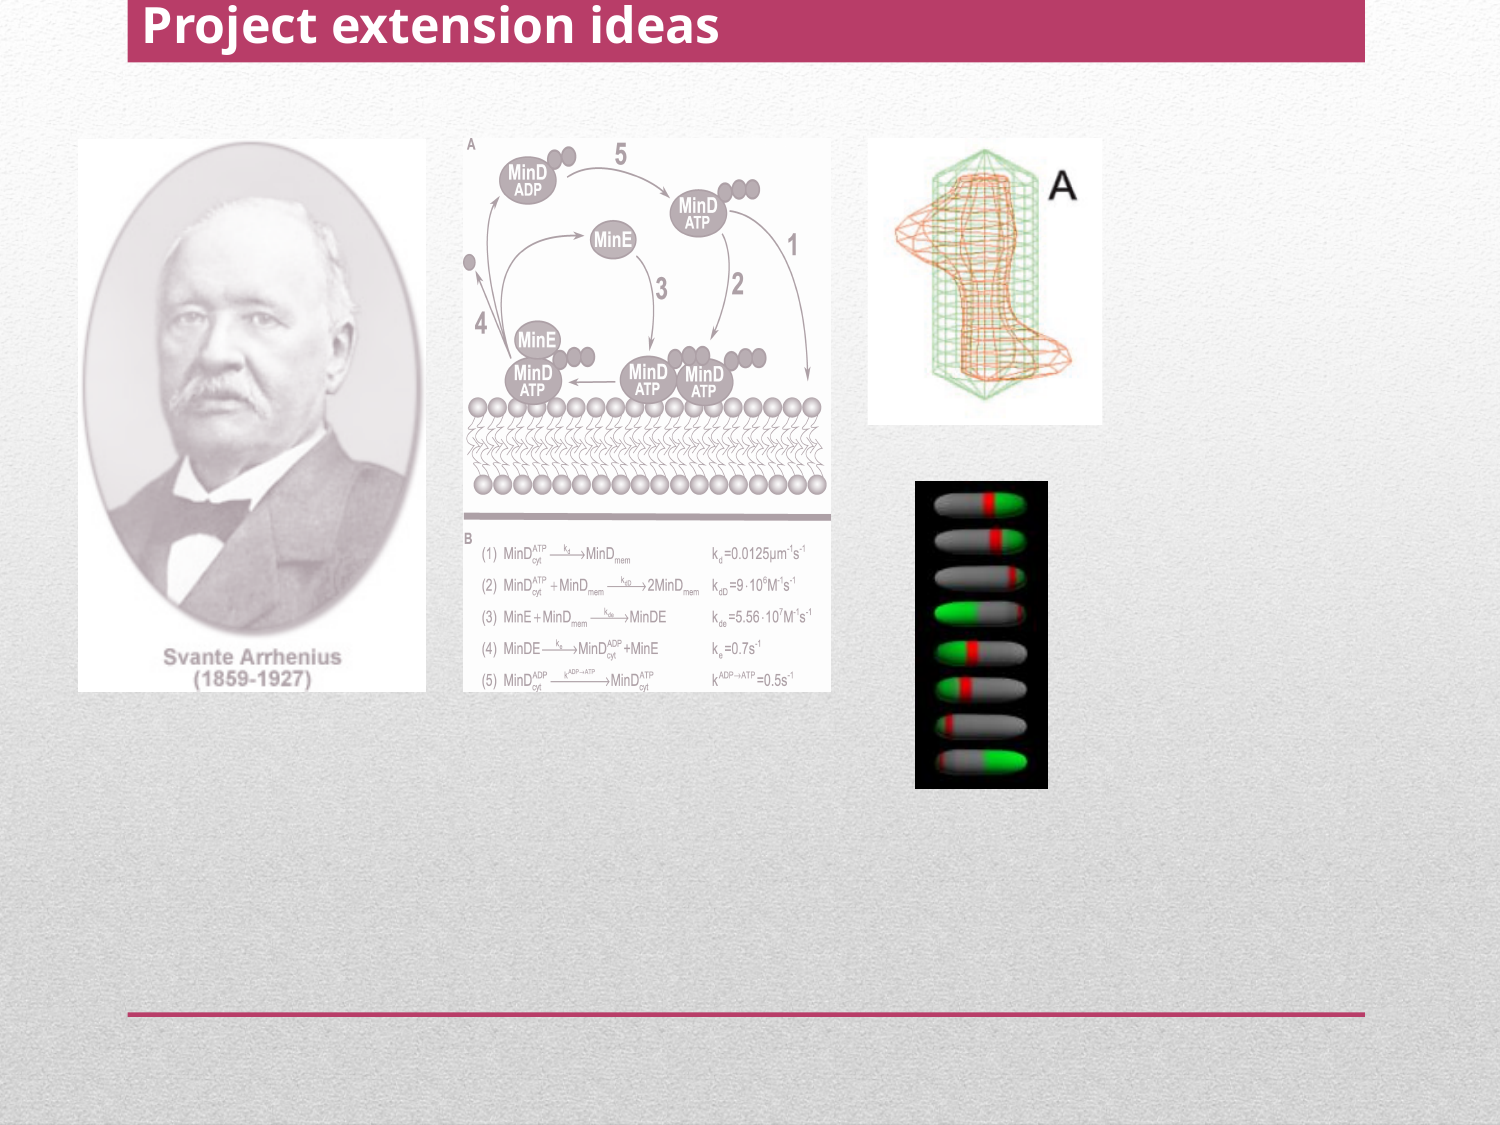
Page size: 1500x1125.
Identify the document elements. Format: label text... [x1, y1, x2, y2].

picture [462, 137, 831, 692]
text_box Project extension ideas [127, 0, 1088, 61]
picture [866, 137, 1104, 426]
picture [914, 480, 1049, 790]
picture [77, 138, 427, 693]
